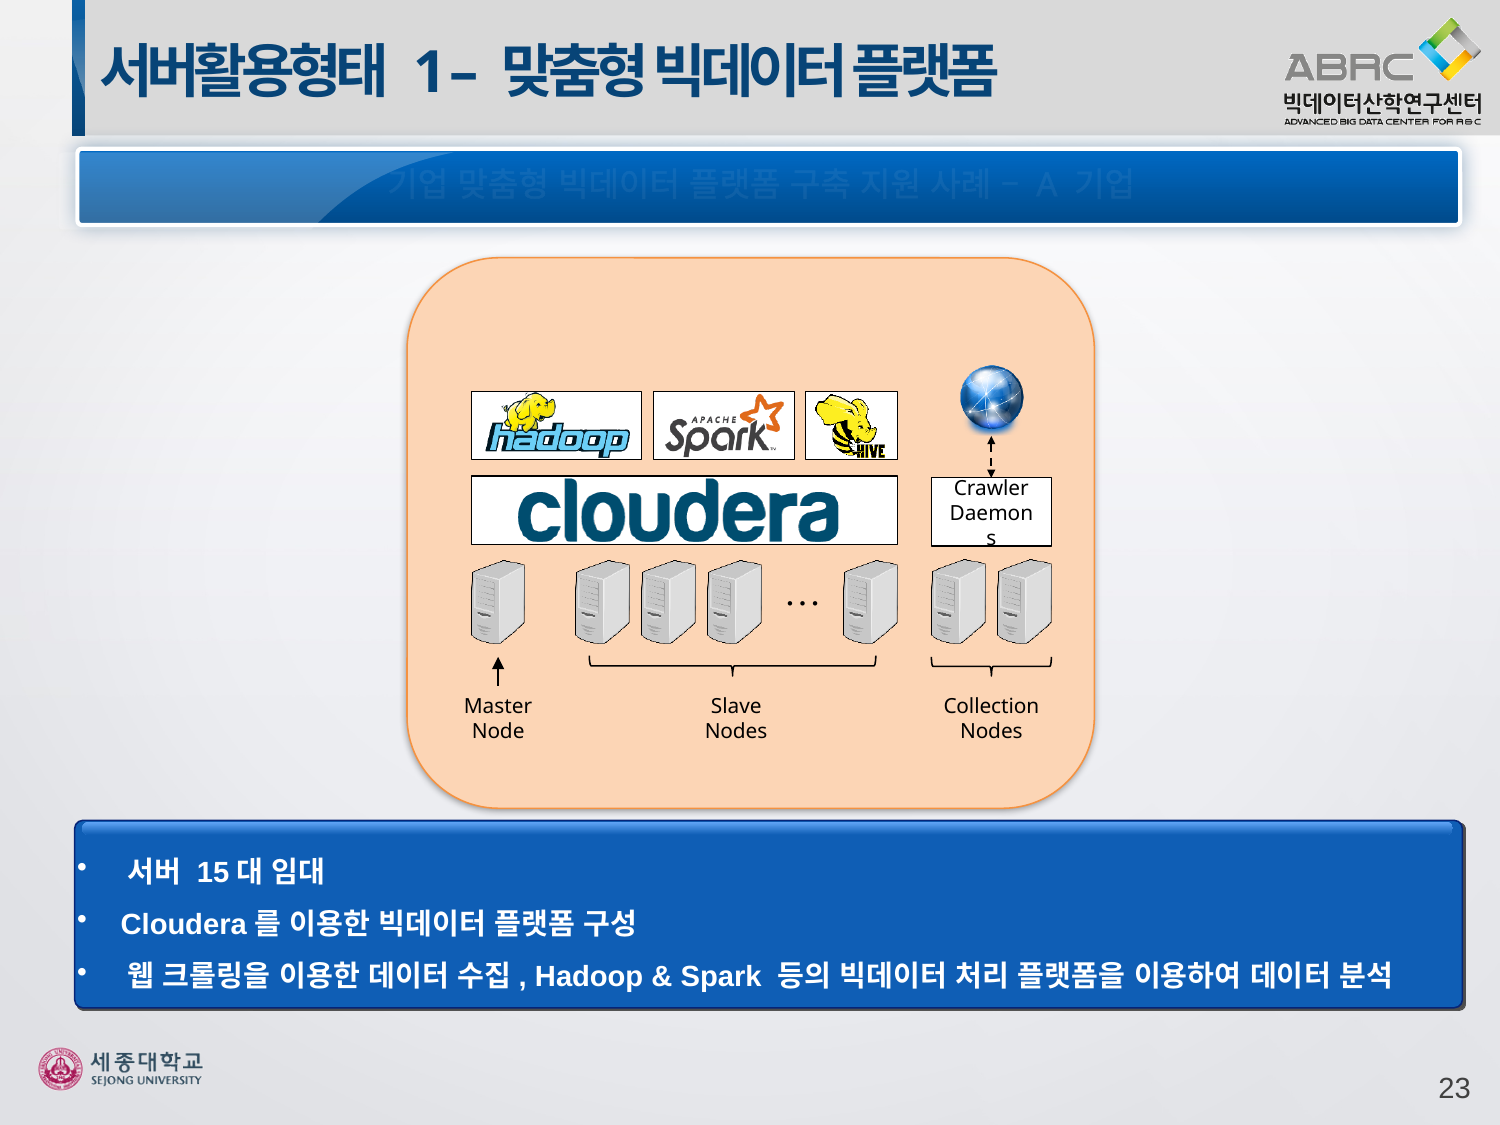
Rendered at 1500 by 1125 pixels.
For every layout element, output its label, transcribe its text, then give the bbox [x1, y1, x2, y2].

text_box [930, 656, 1053, 677]
text_box [469, 389, 644, 462]
text_box [406, 256, 1096, 810]
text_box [930, 559, 1052, 644]
text_box Collection Nodes [927, 685, 1056, 751]
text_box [70, 820, 1466, 1009]
text_box [803, 389, 899, 462]
text_box [0, 0, 1500, 75]
text_box Crawler Daemons [929, 476, 1053, 548]
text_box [58, 148, 1461, 230]
text_box [652, 389, 796, 462]
text_box Slave Nodes [679, 685, 793, 751]
picture [0, 75, 1500, 1125]
text_box Master Node [446, 685, 550, 751]
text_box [575, 560, 898, 645]
list 서버활용형태 1 – 맞춤형 빅데이터 플랫폼 [84, 75, 1439, 111]
text_box [469, 474, 899, 546]
text_box [588, 655, 877, 677]
